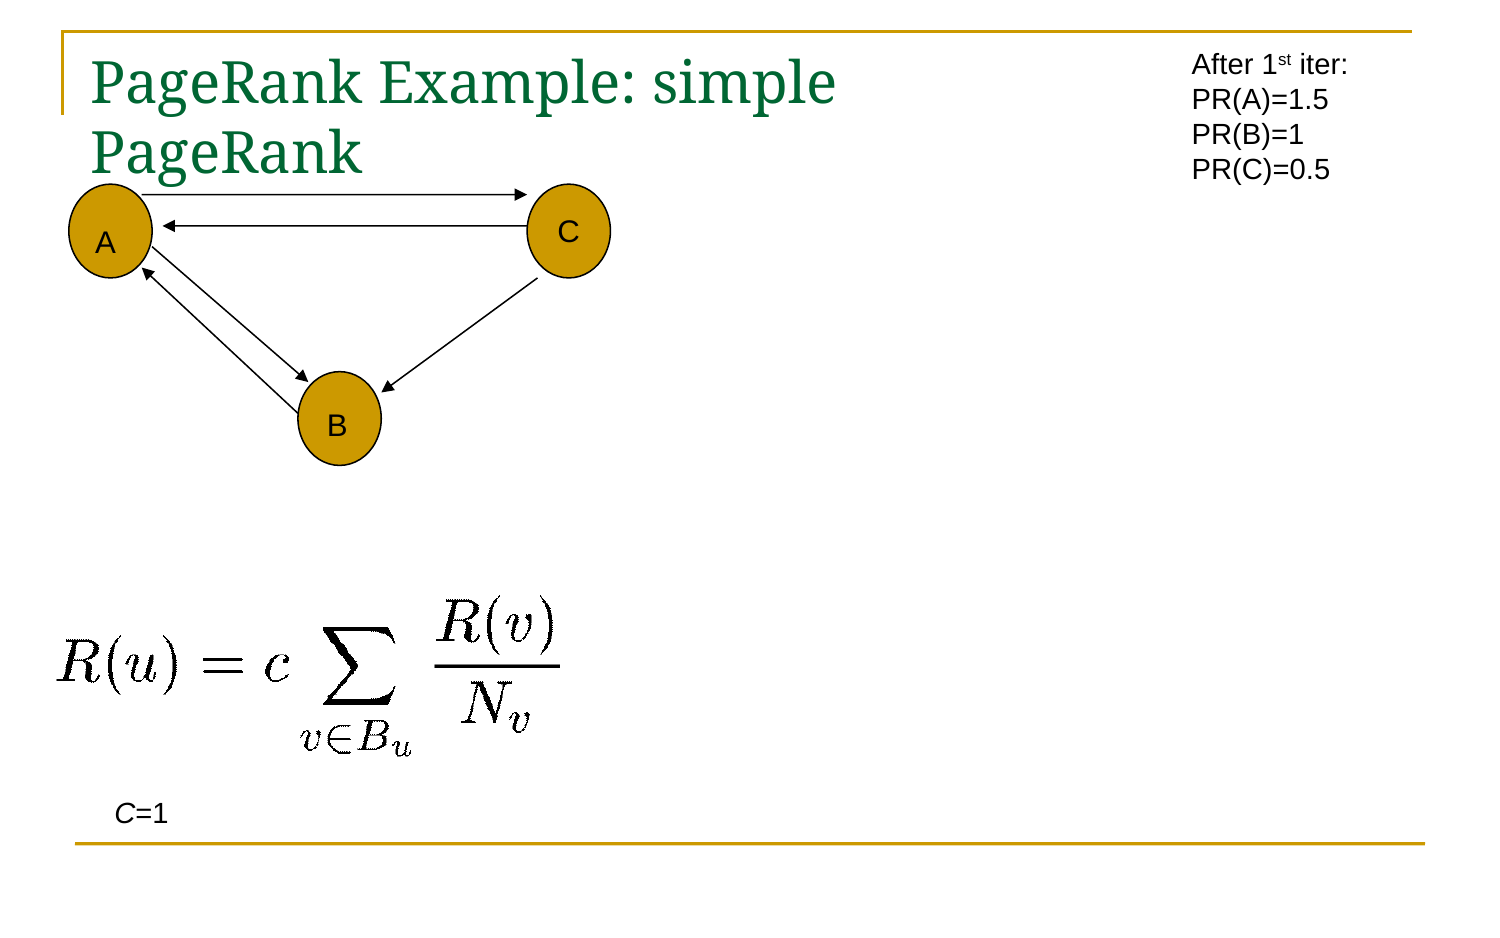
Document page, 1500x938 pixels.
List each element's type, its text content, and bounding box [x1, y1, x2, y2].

text_box [527, 184, 611, 278]
text_box C [542, 203, 595, 256]
title PageRank Example: simple PageRank [75, 37, 1011, 143]
text_box [151, 246, 309, 383]
text_box [141, 188, 528, 201]
text_box After 1st iter: PR(A)=1.5 PR(B)=1 PR(C)=0.5 [1176, 37, 1386, 193]
text_box B [312, 397, 363, 450]
text_box C=1 [99, 805, 184, 837]
text_box [141, 267, 299, 414]
text_box [381, 277, 538, 393]
text_box A [80, 214, 128, 267]
picture [0, 552, 619, 797]
text_box [68, 184, 153, 278]
text_box [162, 219, 528, 233]
text_box [297, 371, 382, 466]
